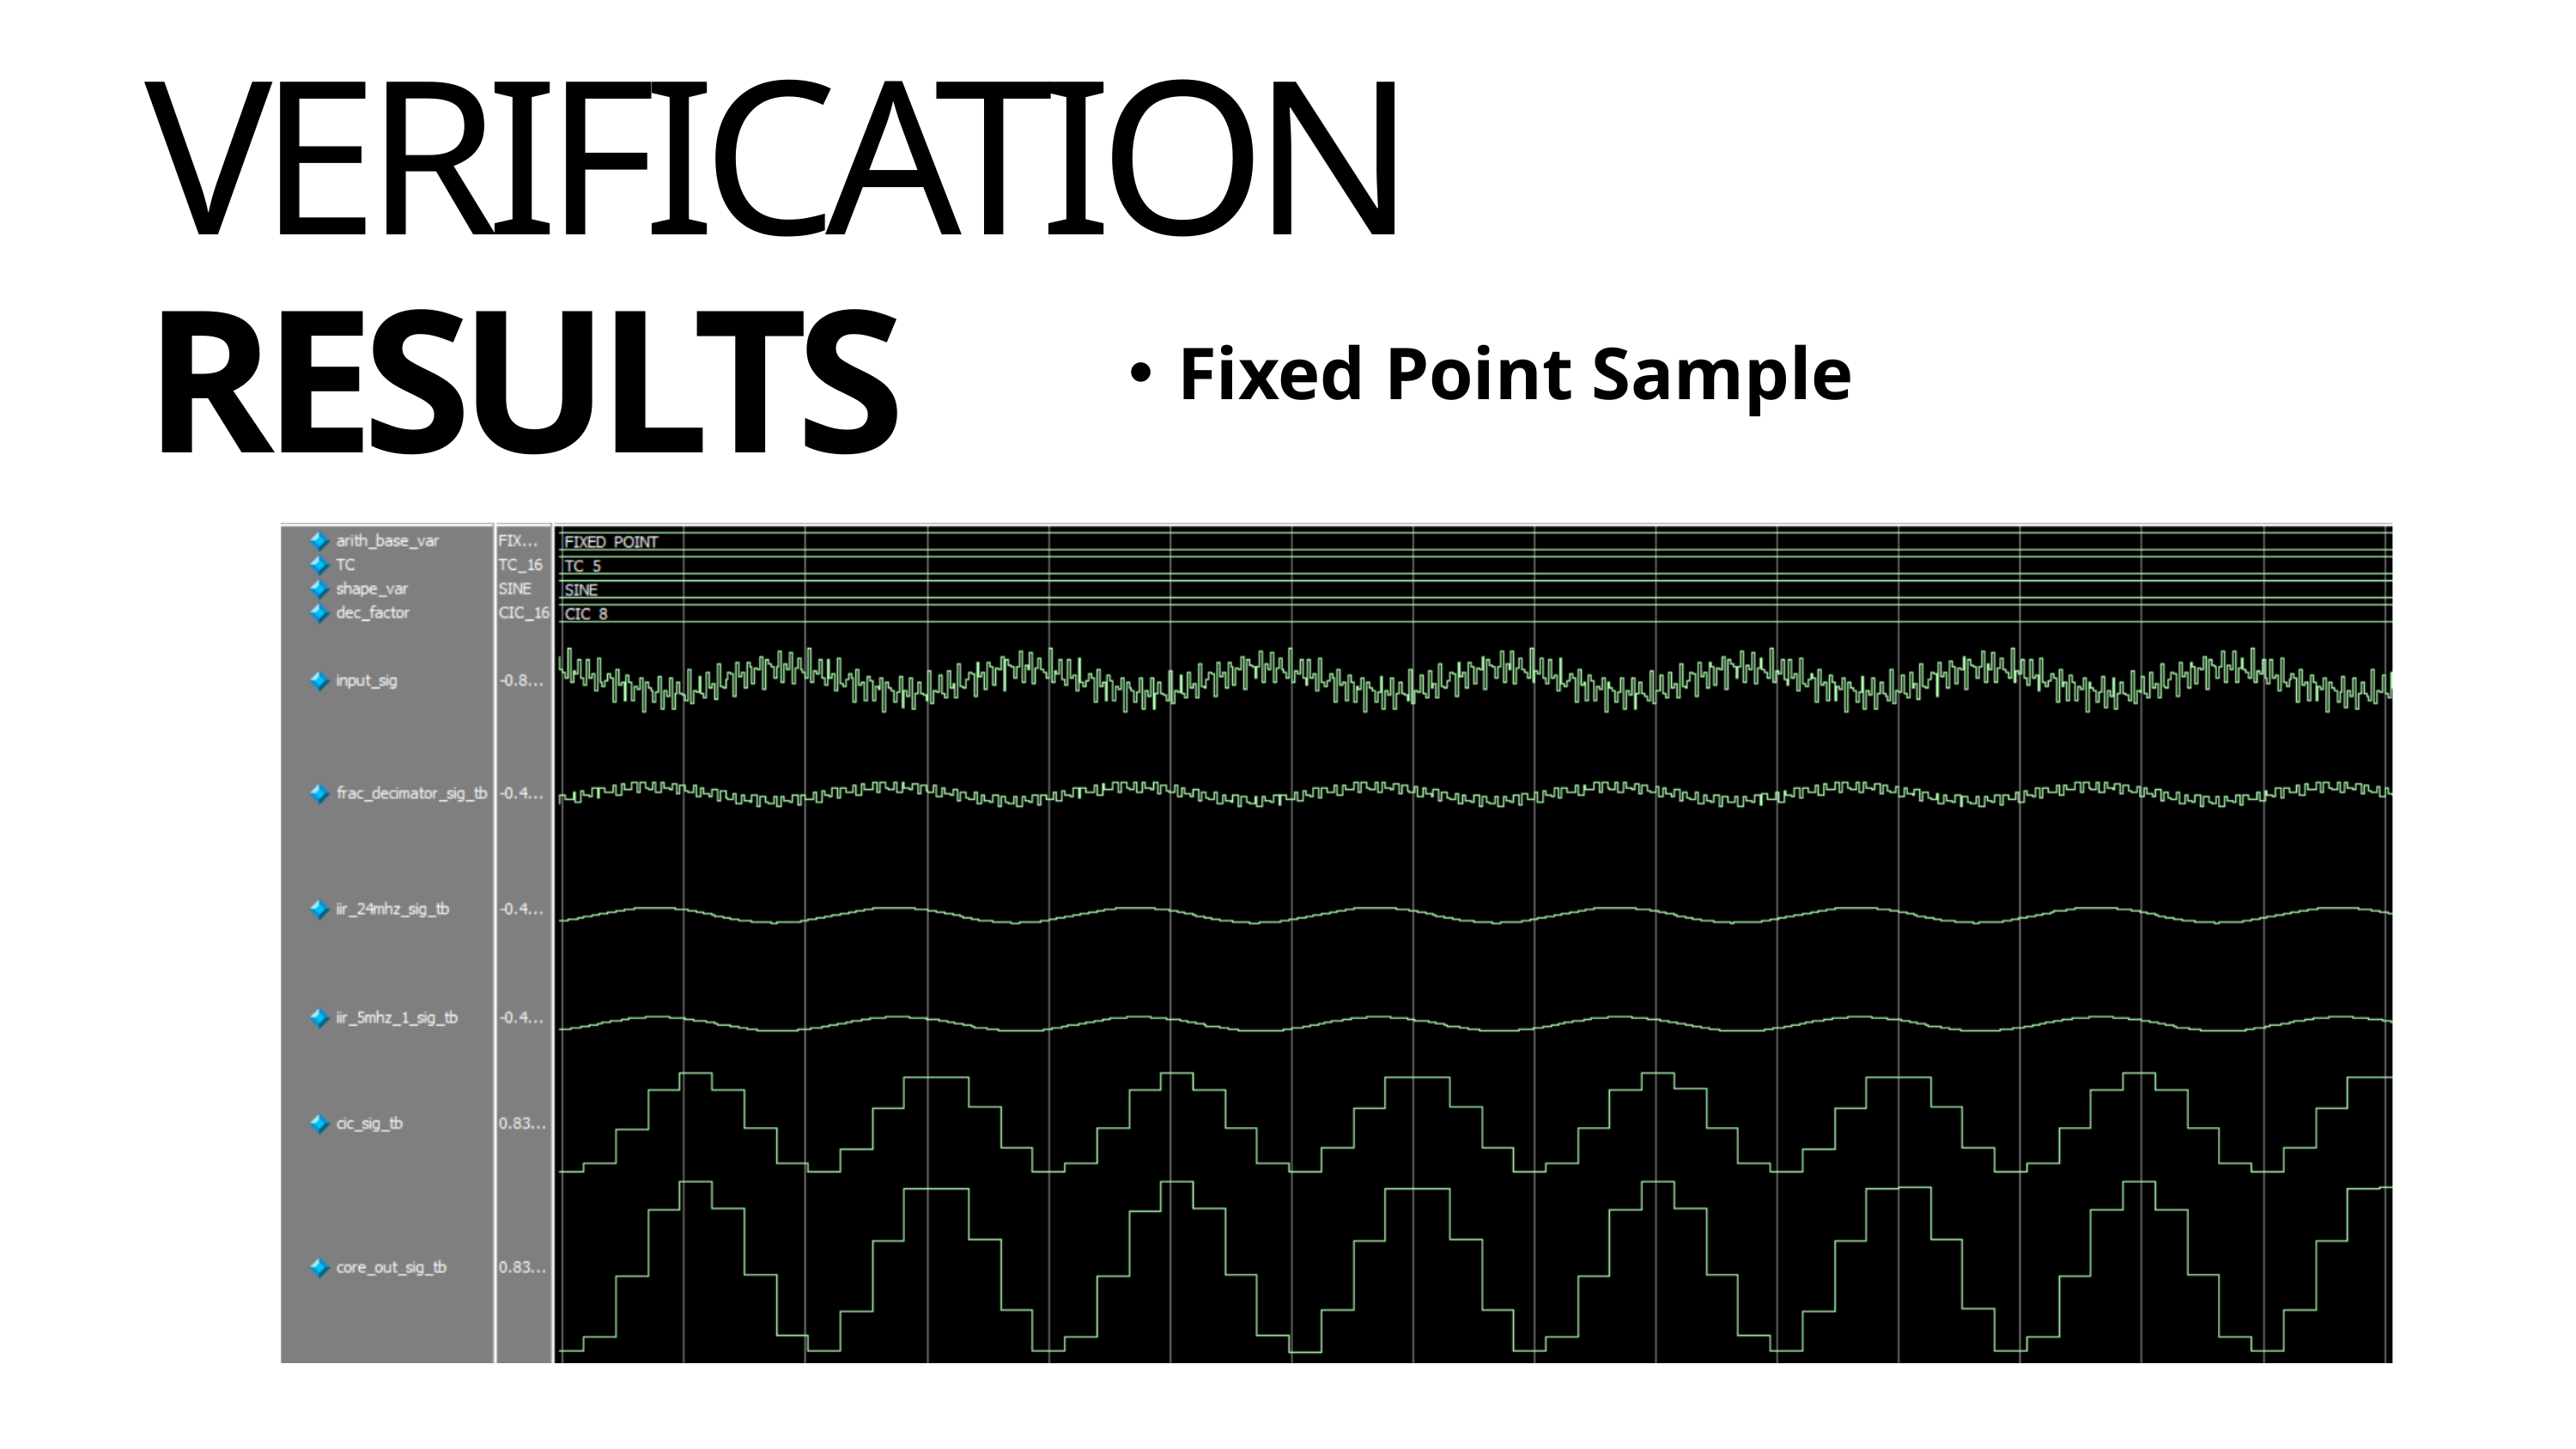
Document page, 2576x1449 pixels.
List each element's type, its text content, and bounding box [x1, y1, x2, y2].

text_box Fixed Point Sample [1115, 322, 2115, 421]
text_box RESULTS [144, 322, 1457, 493]
text_box [280, 523, 2393, 1363]
text_box VERIFICATION [144, 93, 2008, 278]
